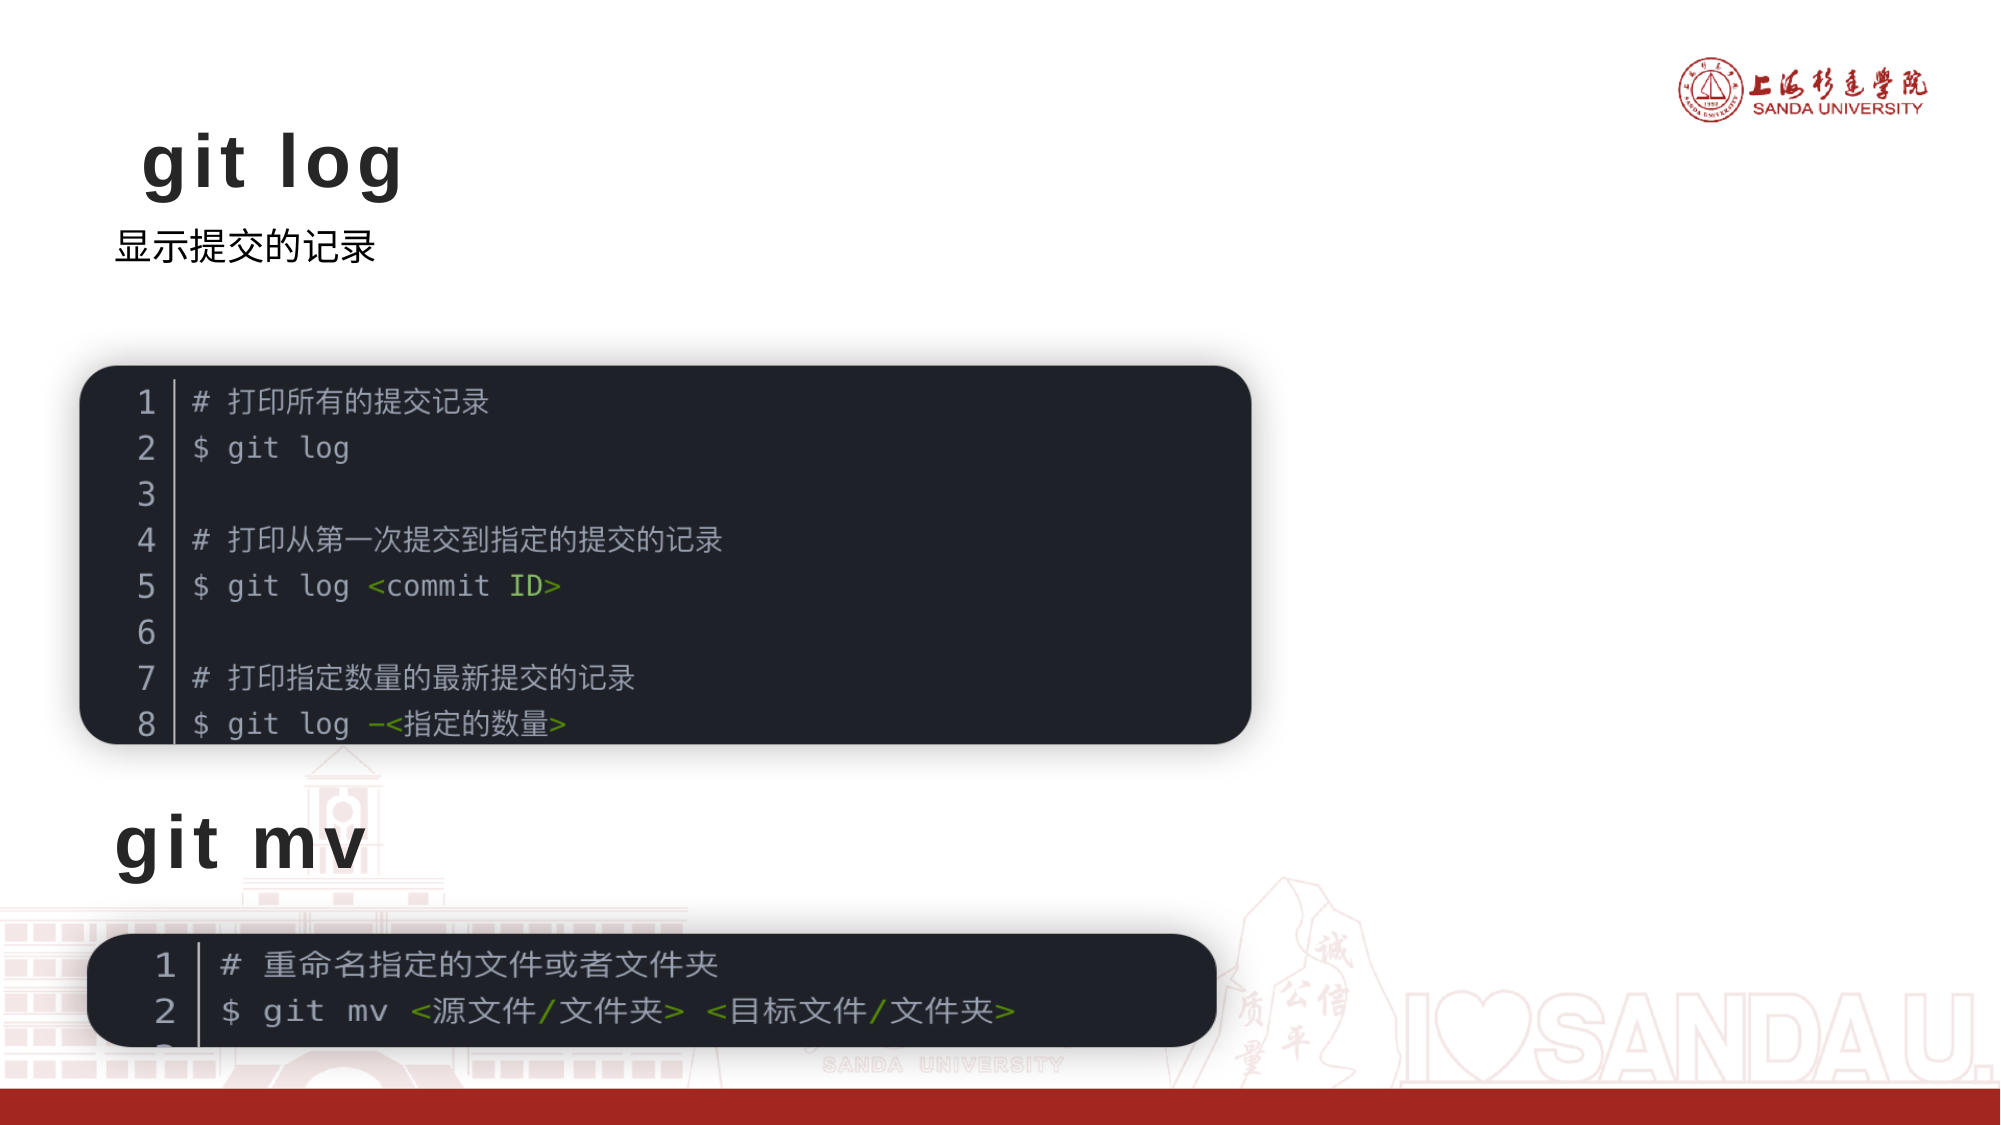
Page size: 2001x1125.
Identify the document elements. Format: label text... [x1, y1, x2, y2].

text_box 显示提交的记录 [99, 215, 1745, 284]
text_box git mv [99, 781, 1900, 897]
picture [0, 0, 2001, 1125]
title git log [99, 99, 1900, 216]
